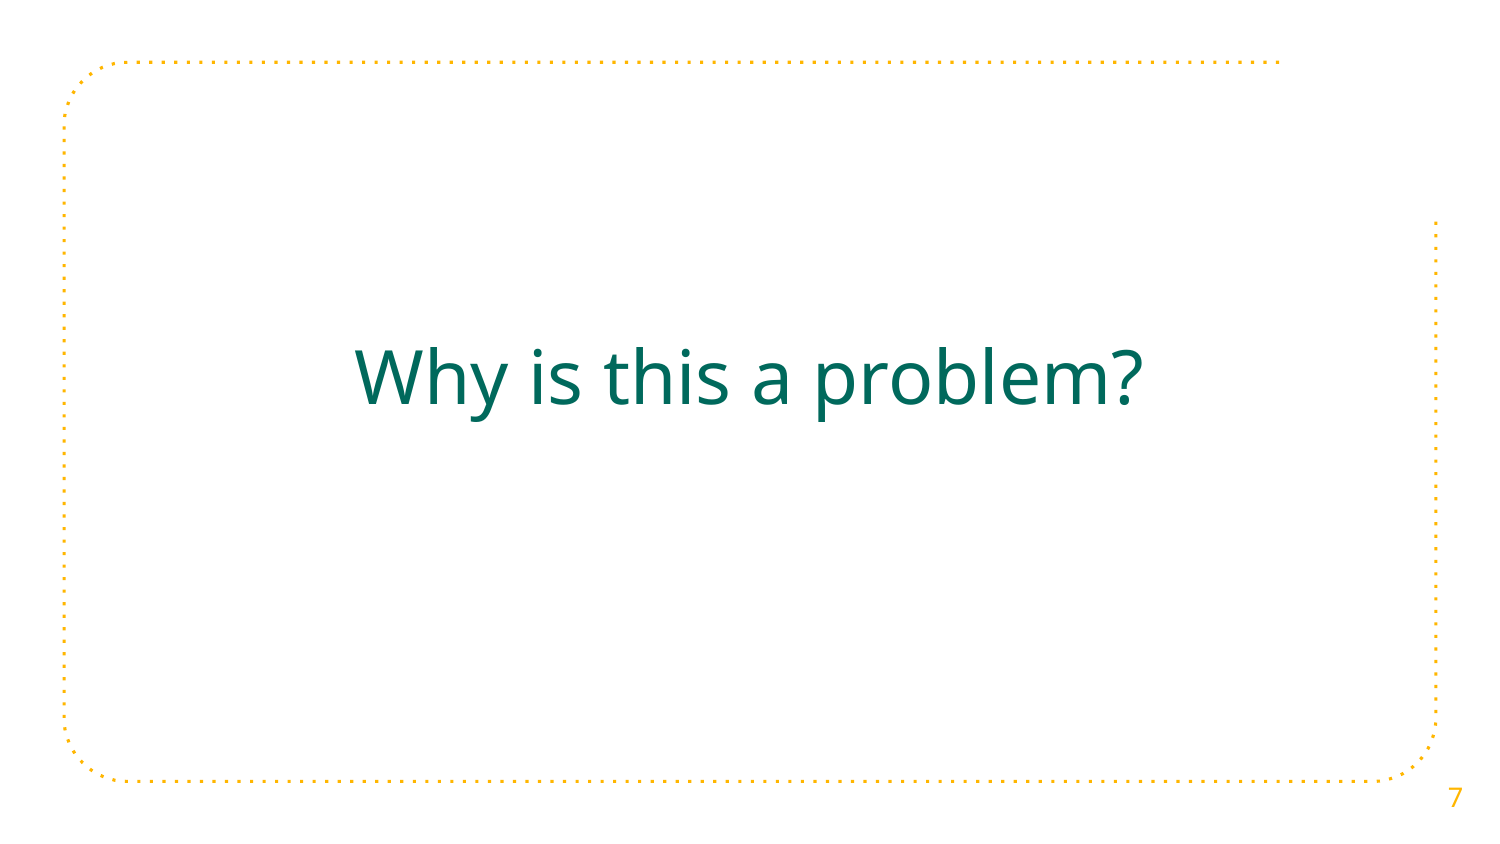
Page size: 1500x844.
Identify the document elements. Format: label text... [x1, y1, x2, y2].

slide_number 7 [1411, 753, 1500, 844]
title Why is this a problem? [209, 314, 1291, 505]
